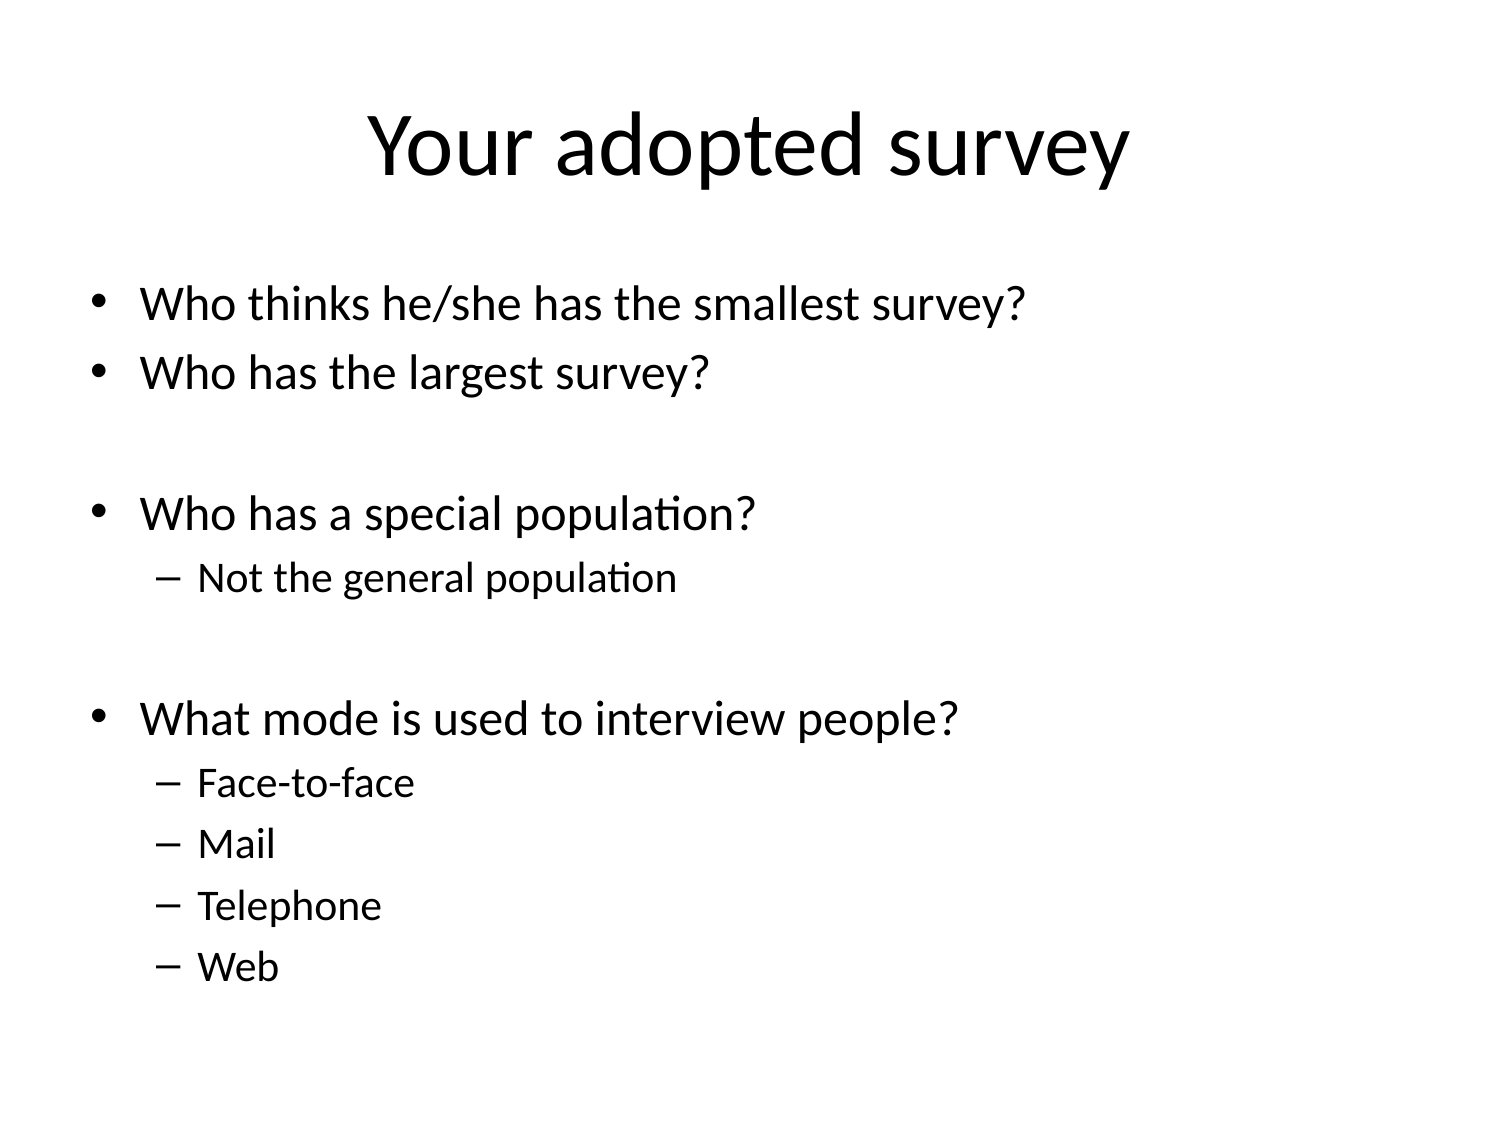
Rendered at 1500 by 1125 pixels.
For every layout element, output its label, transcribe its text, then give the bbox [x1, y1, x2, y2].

list Who thinks he/she has the smallest survey? Who has the largest survey? Who has a special population? Not the general population What mode is used to interview people? Face-to-face Mail Telephone Web [75, 262, 1425, 1005]
title Your adopted survey [75, 45, 1425, 233]
